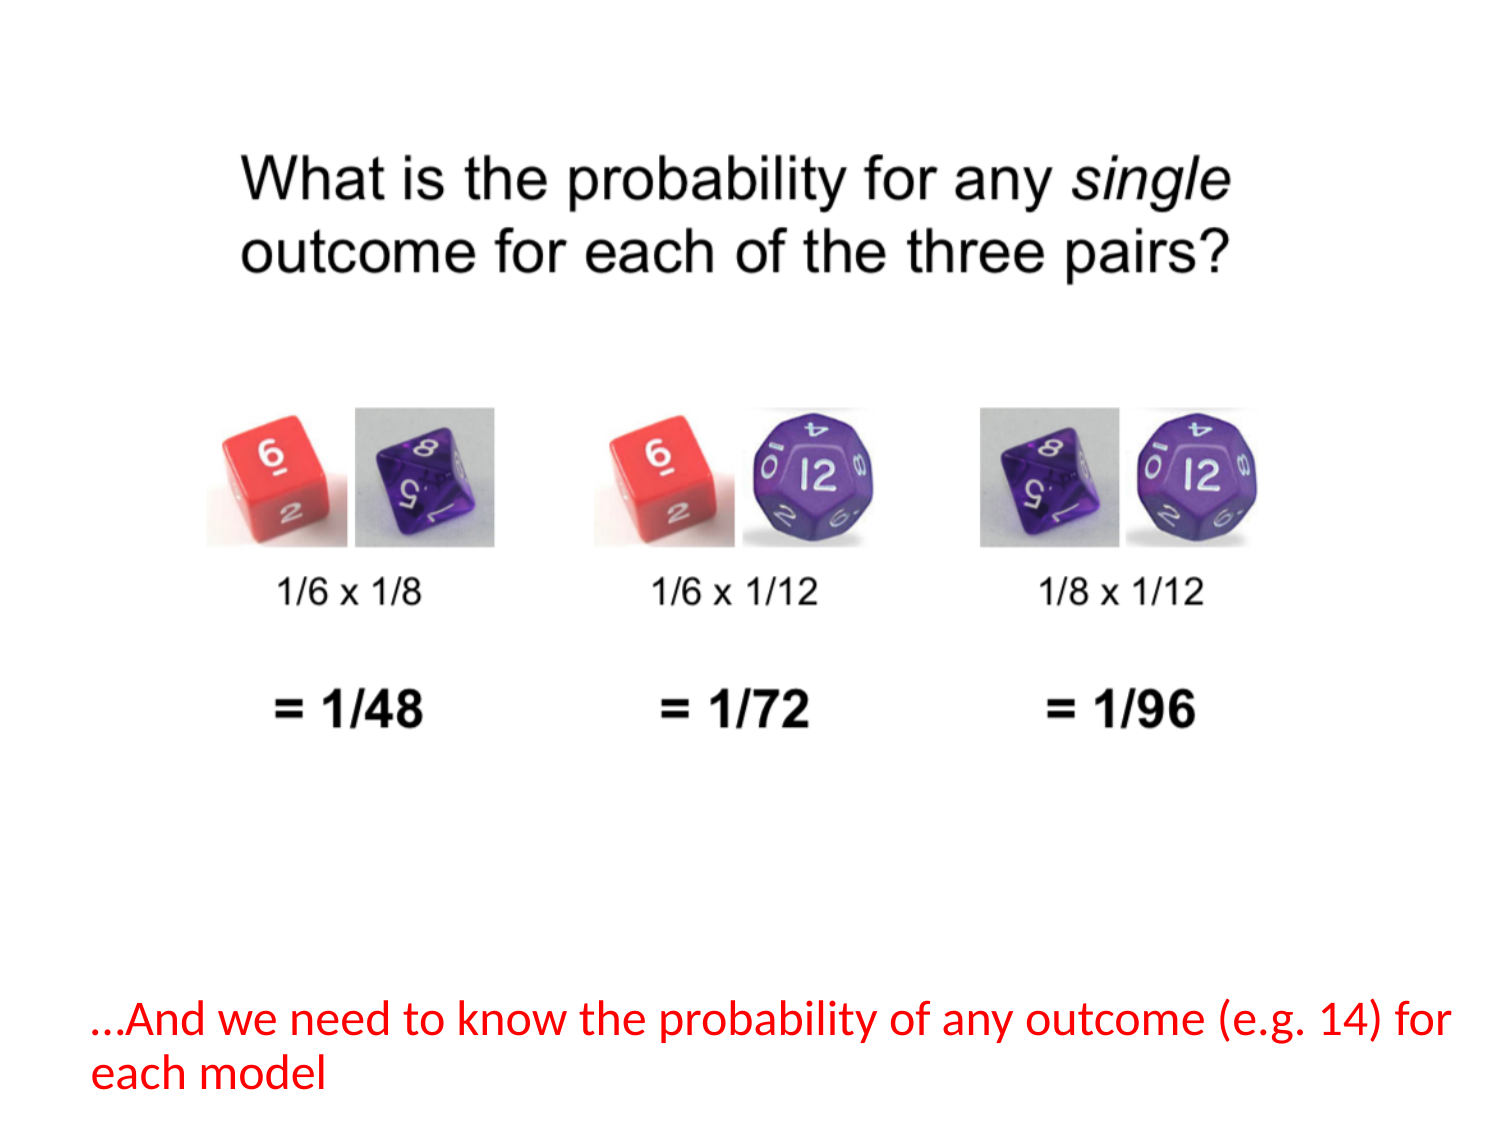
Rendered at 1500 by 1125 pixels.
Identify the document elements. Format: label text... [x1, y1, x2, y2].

picture [180, 107, 1292, 818]
text_box …And we need to know the probability of any outcome (e.g. 14) for each model [75, 967, 1500, 1125]
